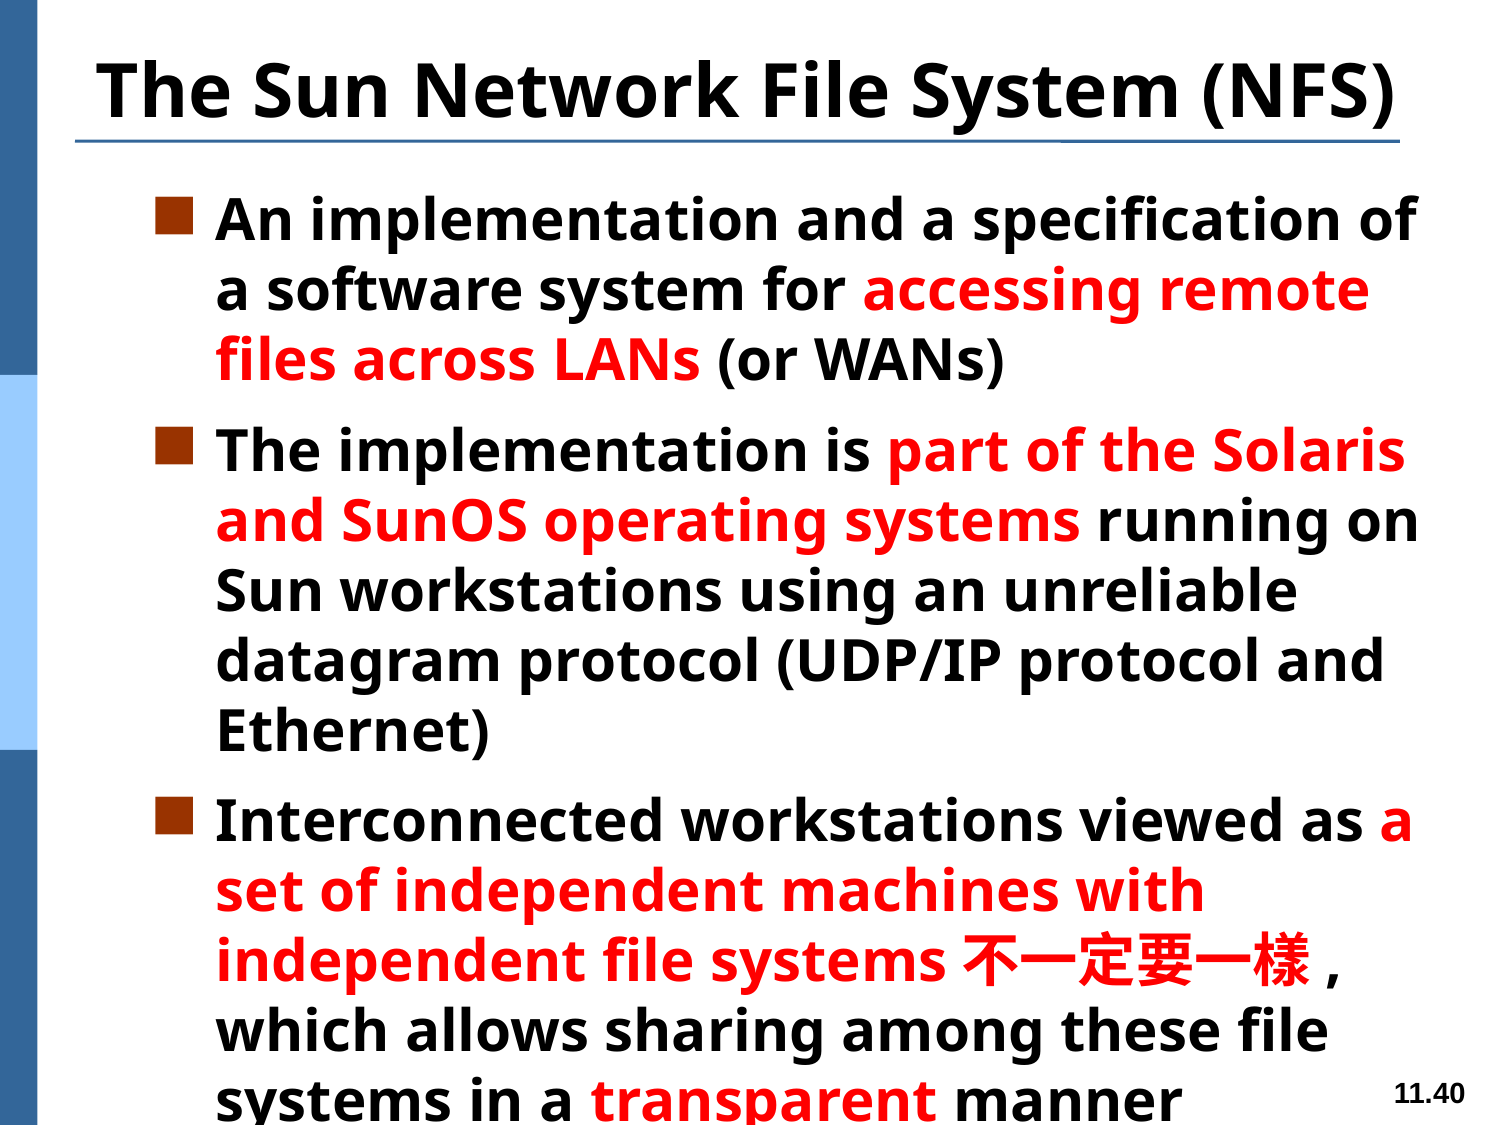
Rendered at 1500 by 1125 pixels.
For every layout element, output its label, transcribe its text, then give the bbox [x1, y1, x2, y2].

title The Sun Network File System (NFS) [71, 45, 1422, 141]
list An implementation and a specification of a software system for accessing remote files across LANs (or WANs) The implementation is part of the Solaris and SunOS operating systems running on Sun workstations using an unreliable datagram protocol (UDP/IP protocol and Ethernet) Interconnected workstations viewed as a set of independent machines with independent file systems不一定要一樣, which allows sharing among these file systems in a transparent manner [144, 174, 1454, 919]
